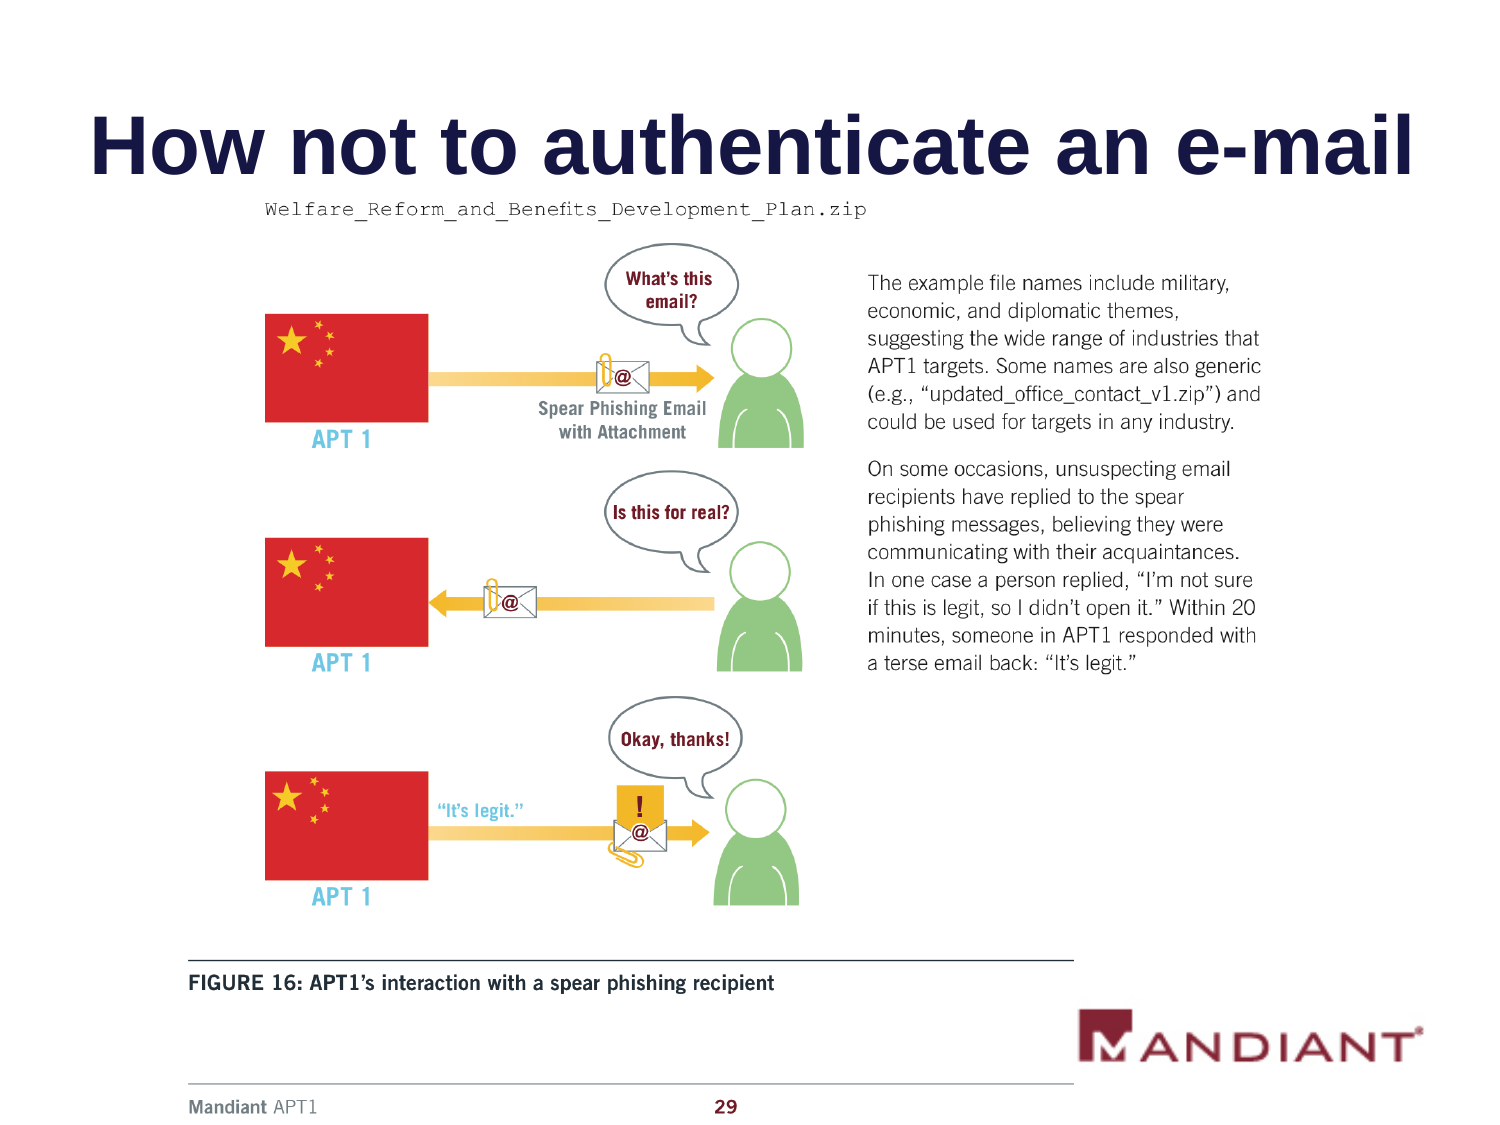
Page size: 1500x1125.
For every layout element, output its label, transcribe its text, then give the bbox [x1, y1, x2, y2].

title How not to authenticate an e-mail [75, 0, 1450, 200]
picture [153, 194, 1430, 1125]
